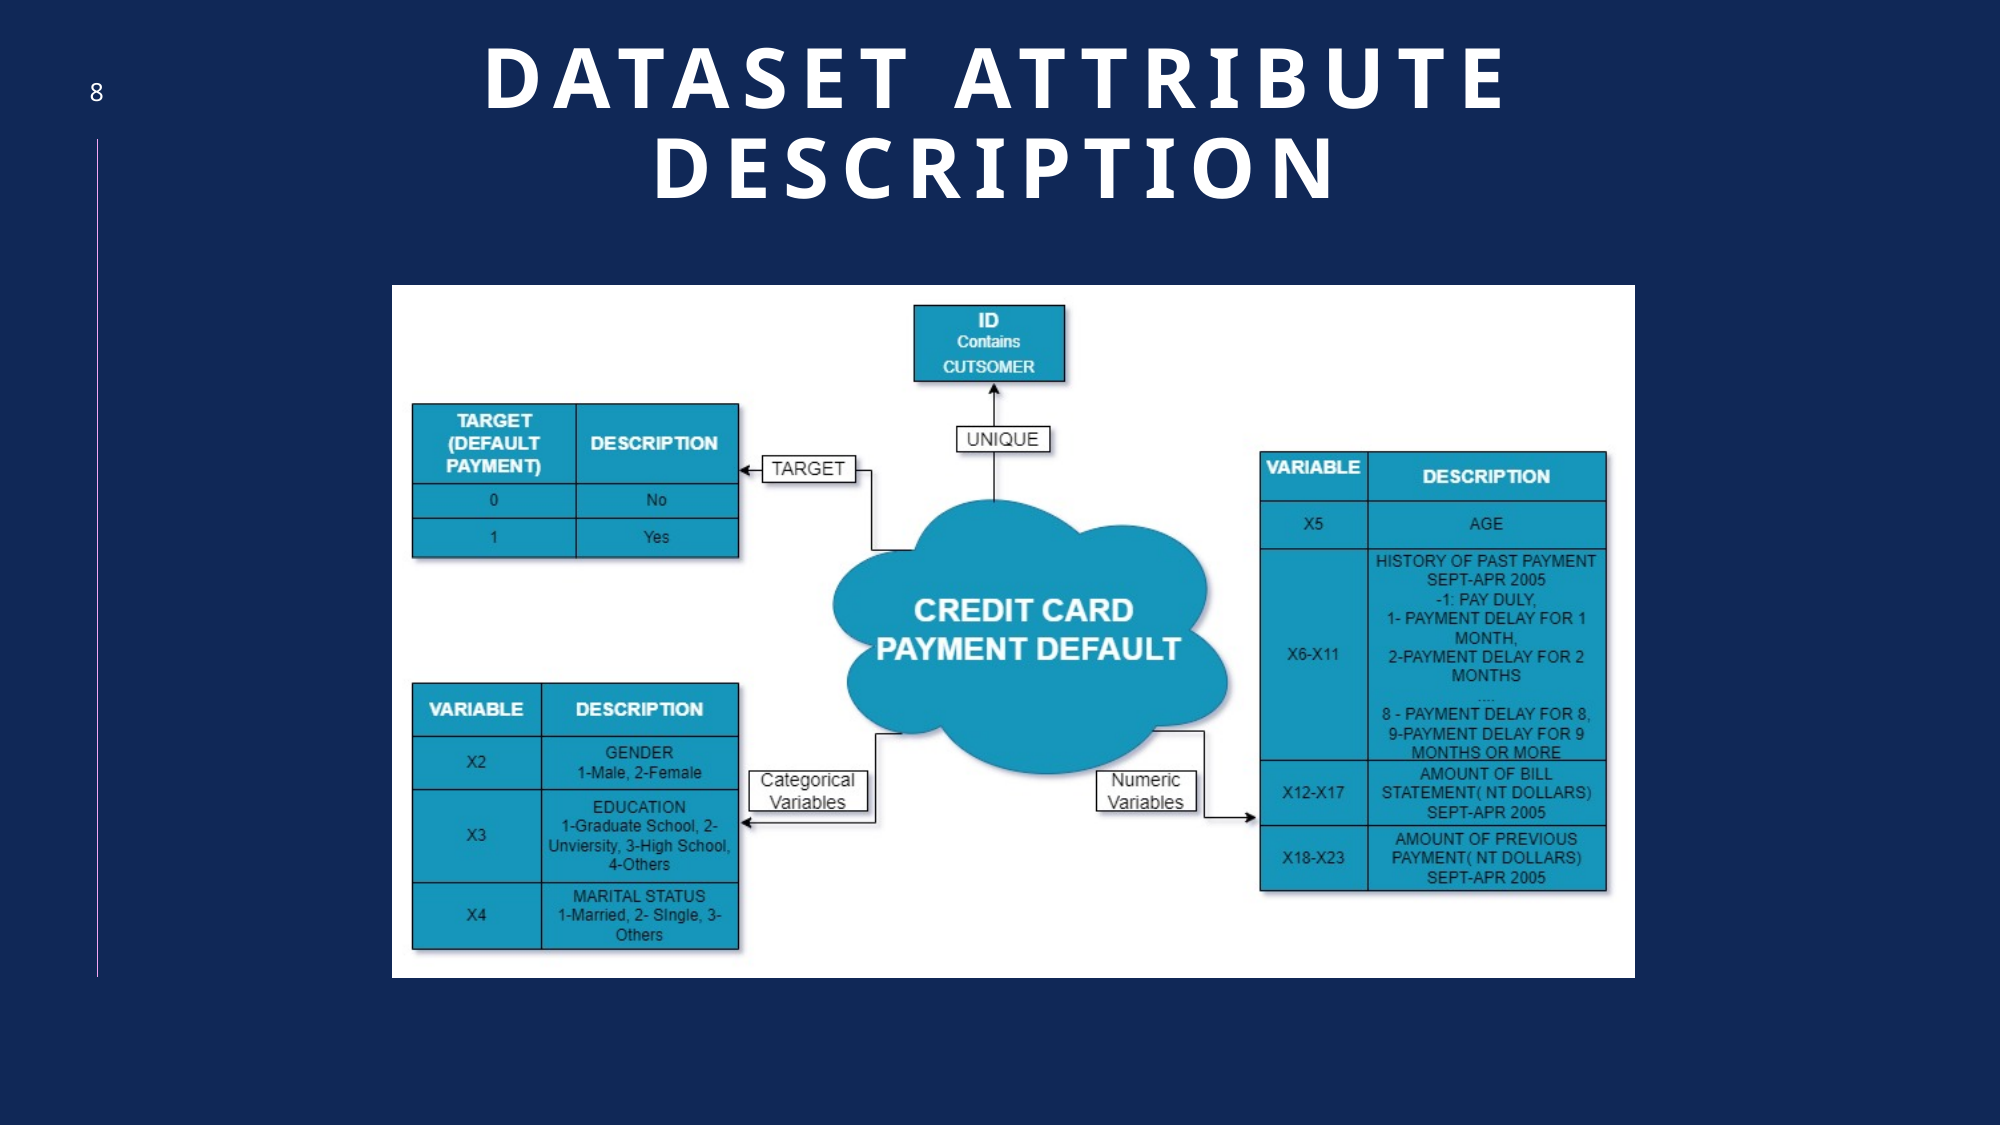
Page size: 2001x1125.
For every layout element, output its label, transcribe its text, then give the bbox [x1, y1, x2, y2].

title DATASET ATTRIBUTE DESCRIPTION [107, 118, 1893, 324]
picture [392, 285, 1635, 978]
slide_number 8 [53, 67, 140, 119]
